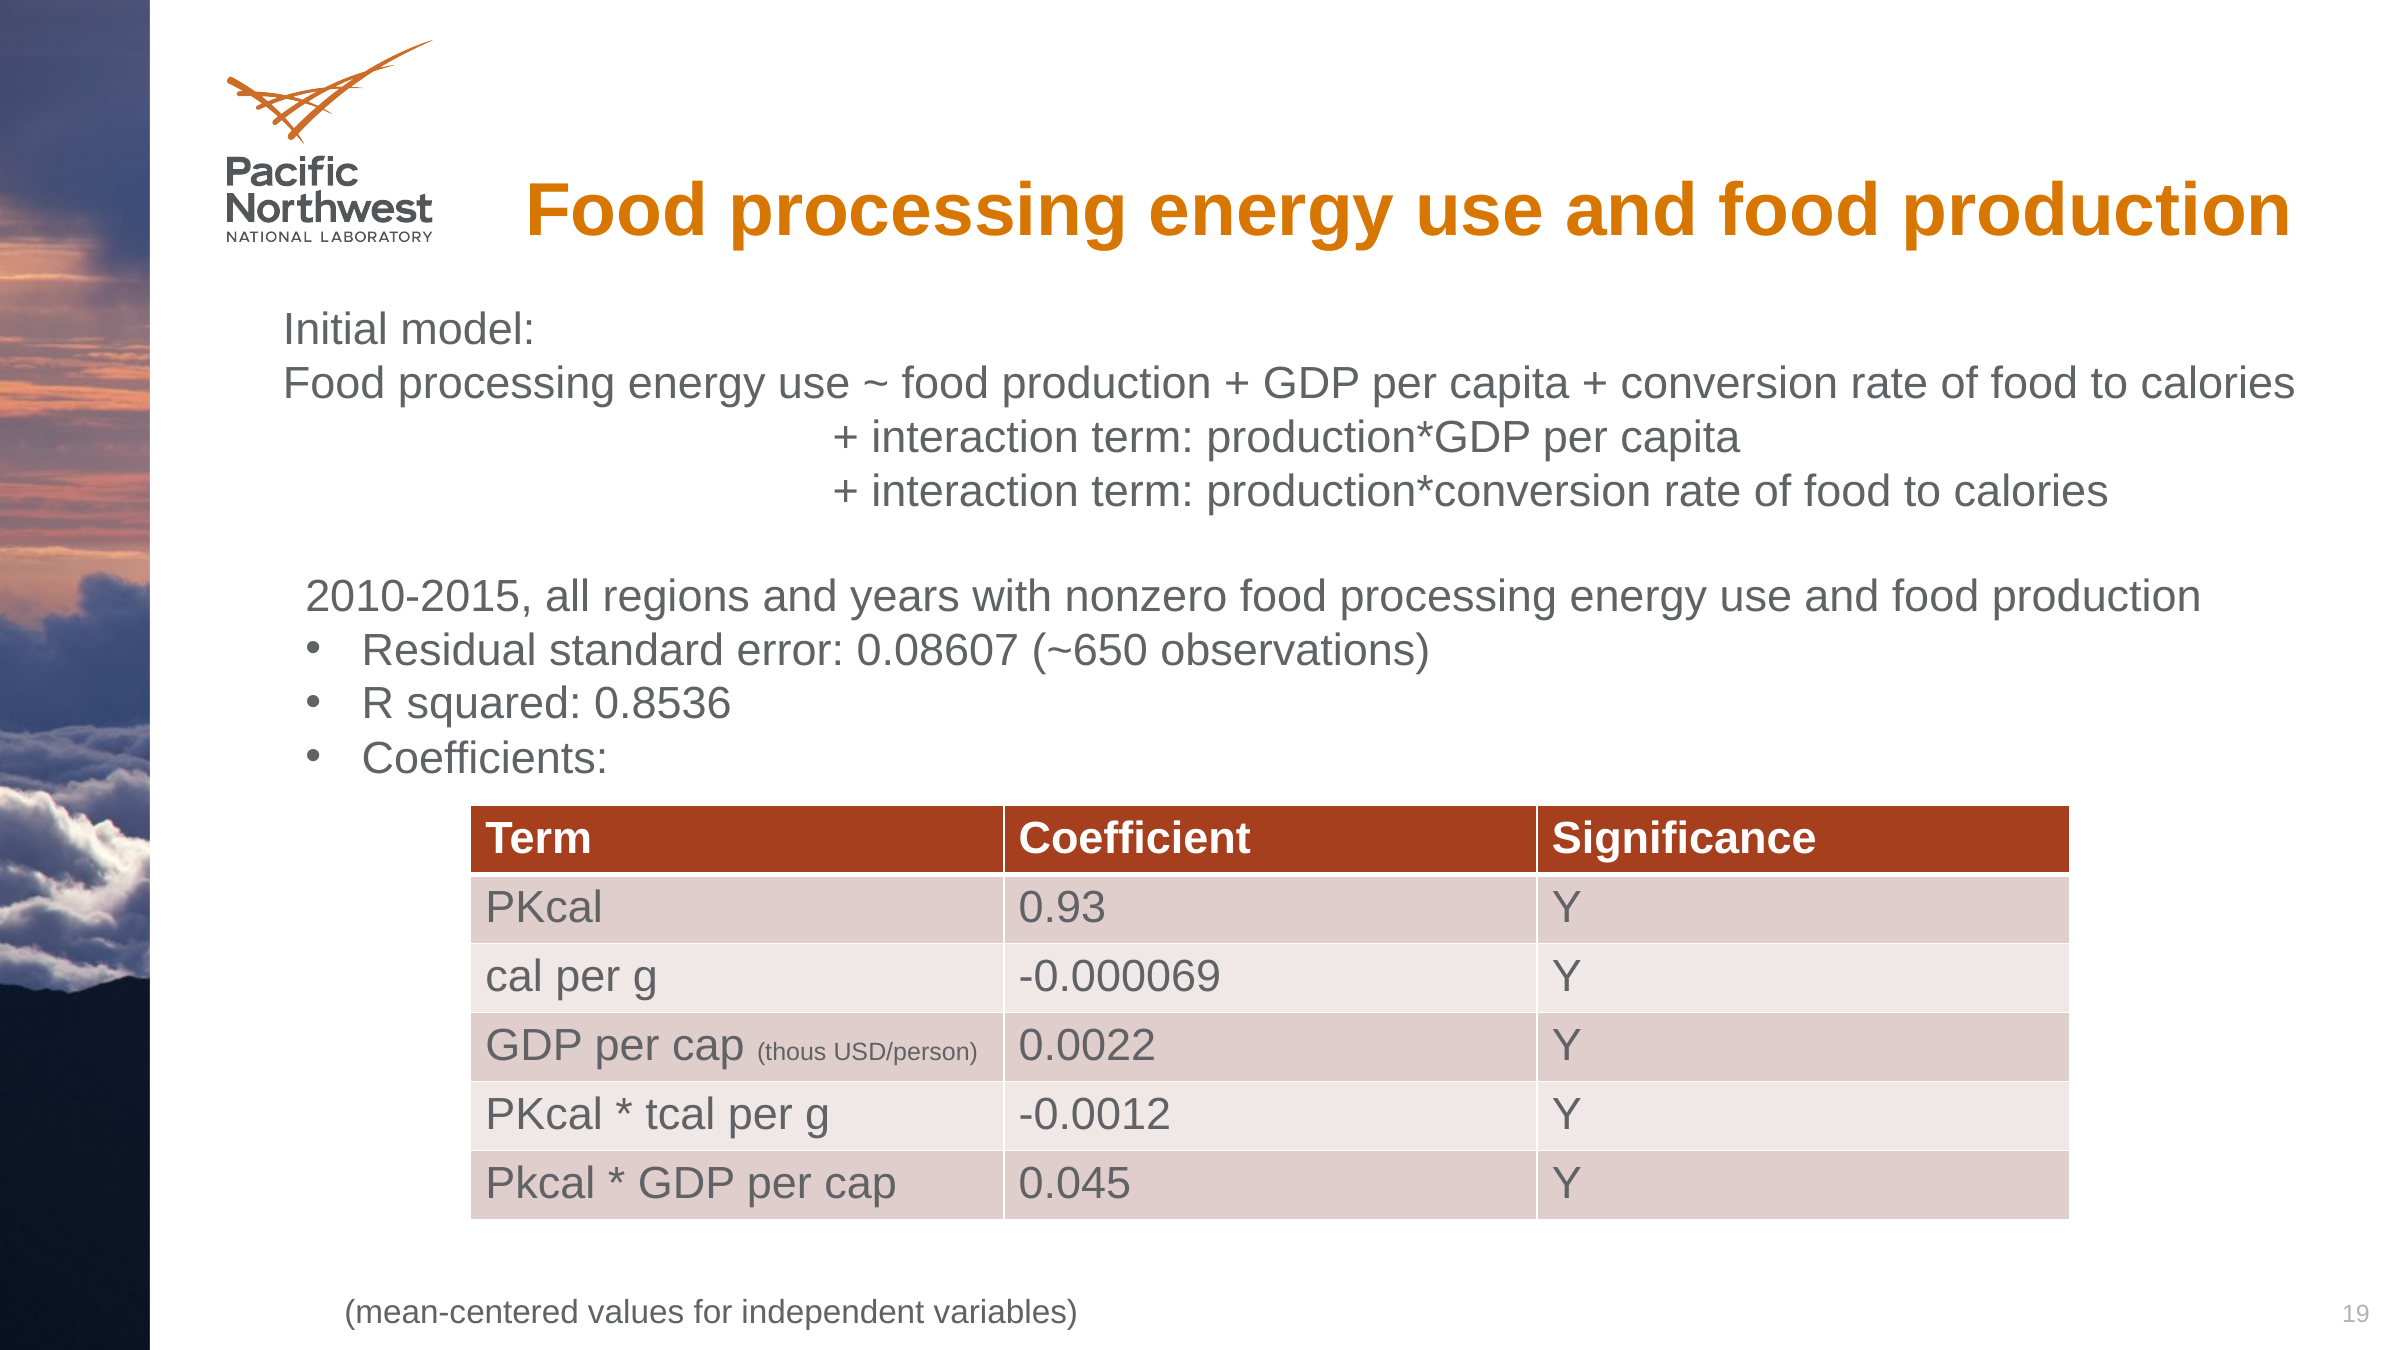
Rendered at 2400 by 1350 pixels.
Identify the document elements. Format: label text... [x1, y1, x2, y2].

table_cell 0.93 [1005, 877, 1536, 943]
table_cell Y [1538, 944, 2069, 1012]
text_box (mean-centered values for independent variables) [329, 1282, 1169, 1338]
table_cell -0.000069 [1005, 944, 1536, 1012]
table_cell 0.0022 [1005, 1013, 1536, 1081]
table_header Significance [1538, 806, 2069, 872]
table_cell PKcal [471, 877, 1003, 943]
picture [0, 0, 149, 1350]
table_cell -0.0012 [1005, 1082, 1536, 1150]
table_cell 0.045 [1005, 1151, 1536, 1219]
table_cell GDP per cap (thous USD/person) [471, 1013, 1003, 1081]
picture [225, 38, 435, 244]
slide_number 19 [2295, 1275, 2370, 1350]
table_cell Y [1538, 1013, 2069, 1081]
text_box Initial model: Food processing energy use ~ food production + GDP per capita + conversion rate of food to calories + interaction term: production*GDP per capita + interaction term: production*conversion rate of food to calories [268, 292, 2325, 524]
table_cell Y [1538, 1082, 2069, 1150]
table_cell Pkcal * GDP per cap [471, 1151, 1003, 1219]
table_cell cal per g [471, 944, 1003, 1012]
text_box 2010-2015, all regions and years with nonzero food processing energy use and food production Residual standard error: 0.08607 (~650 observations) R squared: 0.8536 Coefficients: [290, 558, 2250, 898]
table_cell Y [1538, 1151, 2069, 1219]
table_header Coefficient [1005, 806, 1536, 872]
table_header Term [471, 806, 1003, 872]
table_cell PKcal * tcal per g [471, 1082, 1003, 1150]
title Food processing energy use and food production [525, 44, 2325, 260]
table_cell Y [1538, 877, 2069, 943]
